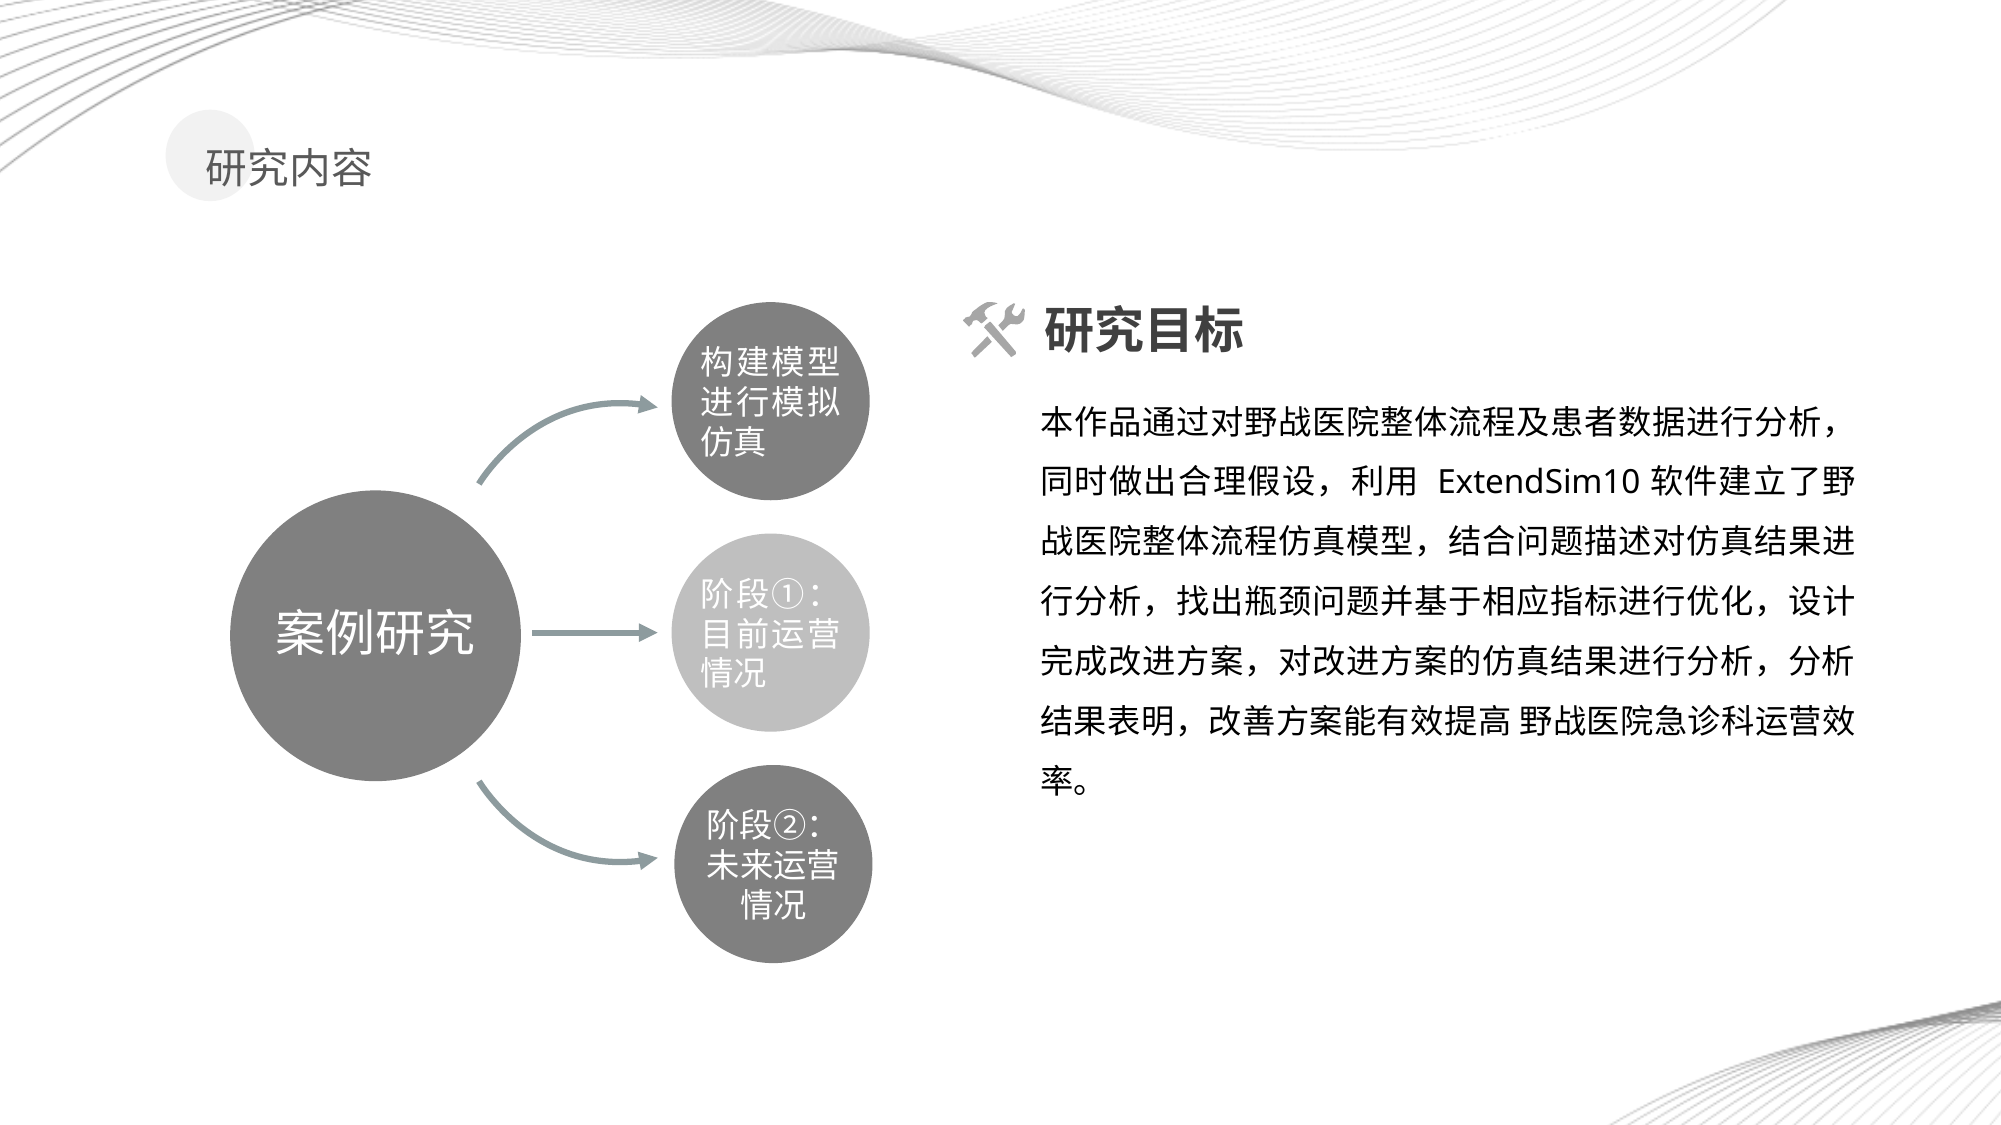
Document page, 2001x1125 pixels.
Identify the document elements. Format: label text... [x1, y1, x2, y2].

text_box [998, 303, 1025, 331]
text_box 阶段②：未来运营情况 [674, 765, 873, 964]
text_box 本作品通过对野战医院整体流程及患者数据进行分析，同时做出合理假设，利用 ExtendSim10软件建立了野战医院整体流程仿真模型，结合问题描述对仿真结果进行分析，找出瓶颈问题并基于相应指标进行优化，设计完成改进方案，对改进方案的仿真结果进行分析，分析结果表明，改善方案能有效提高 野战医院急诊科运营效率。 [1025, 373, 1871, 808]
picture [0, 0, 1936, 303]
text_box 阶段①：目前运营情况 [671, 533, 870, 732]
text_box [984, 321, 1016, 358]
text_box 研究目标 [1029, 303, 1405, 367]
text_box [963, 303, 998, 327]
picture [1463, 814, 2000, 1125]
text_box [478, 403, 658, 863]
text_box [971, 336, 992, 358]
text_box 案例研究 [230, 490, 478, 782]
text_box 构建模型进行模拟仿真 [671, 303, 870, 501]
